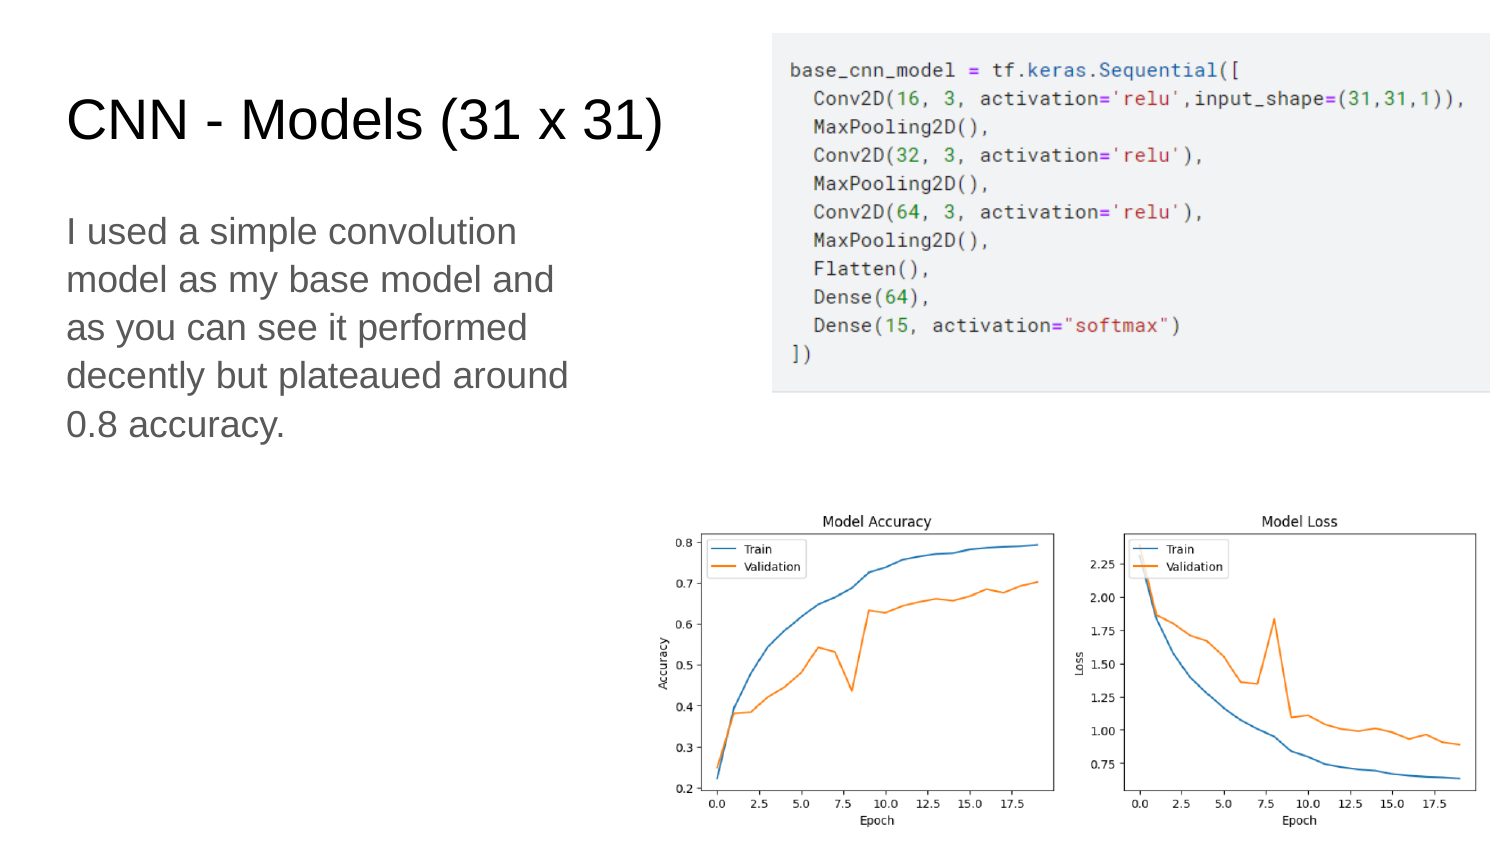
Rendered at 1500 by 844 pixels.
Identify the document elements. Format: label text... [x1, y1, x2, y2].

title CNN - Models (31 x 31) [51, 72, 766, 167]
picture [655, 505, 1500, 844]
picture [771, 33, 1491, 394]
list I used a simple convolution model as my base model and as you can see it performed decently but plateaued around 0.8 accuracy. [51, 189, 608, 750]
